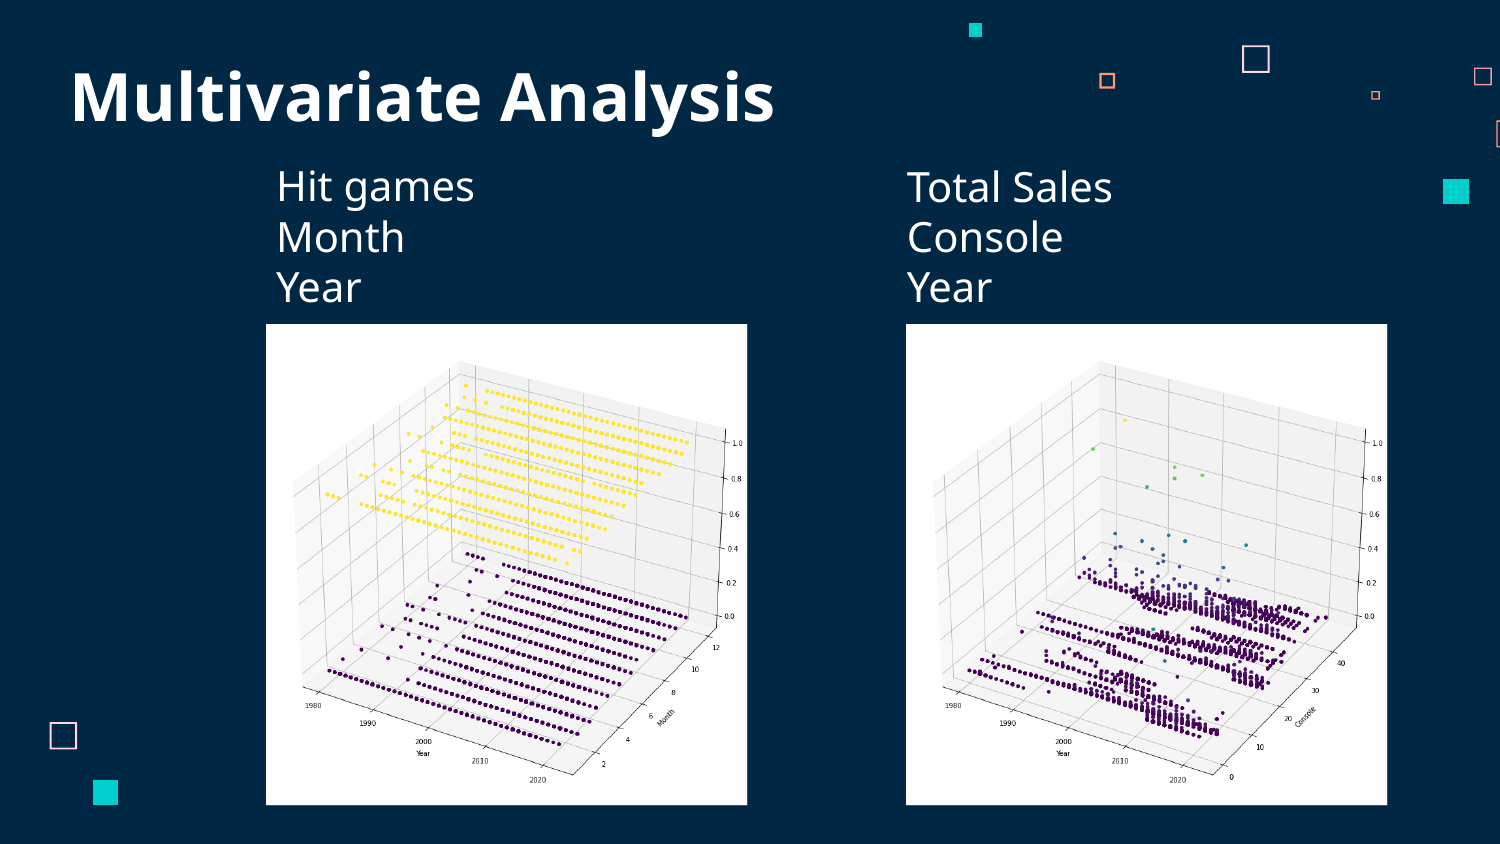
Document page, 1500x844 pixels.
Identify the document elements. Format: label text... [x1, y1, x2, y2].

picture [901, 319, 1392, 810]
text_box Hit games Month Year [261, 152, 1500, 318]
text_box Total Sales Console Year [892, 153, 1500, 319]
picture [261, 319, 752, 810]
text_box Multivariate Analysis [47, 47, 798, 222]
